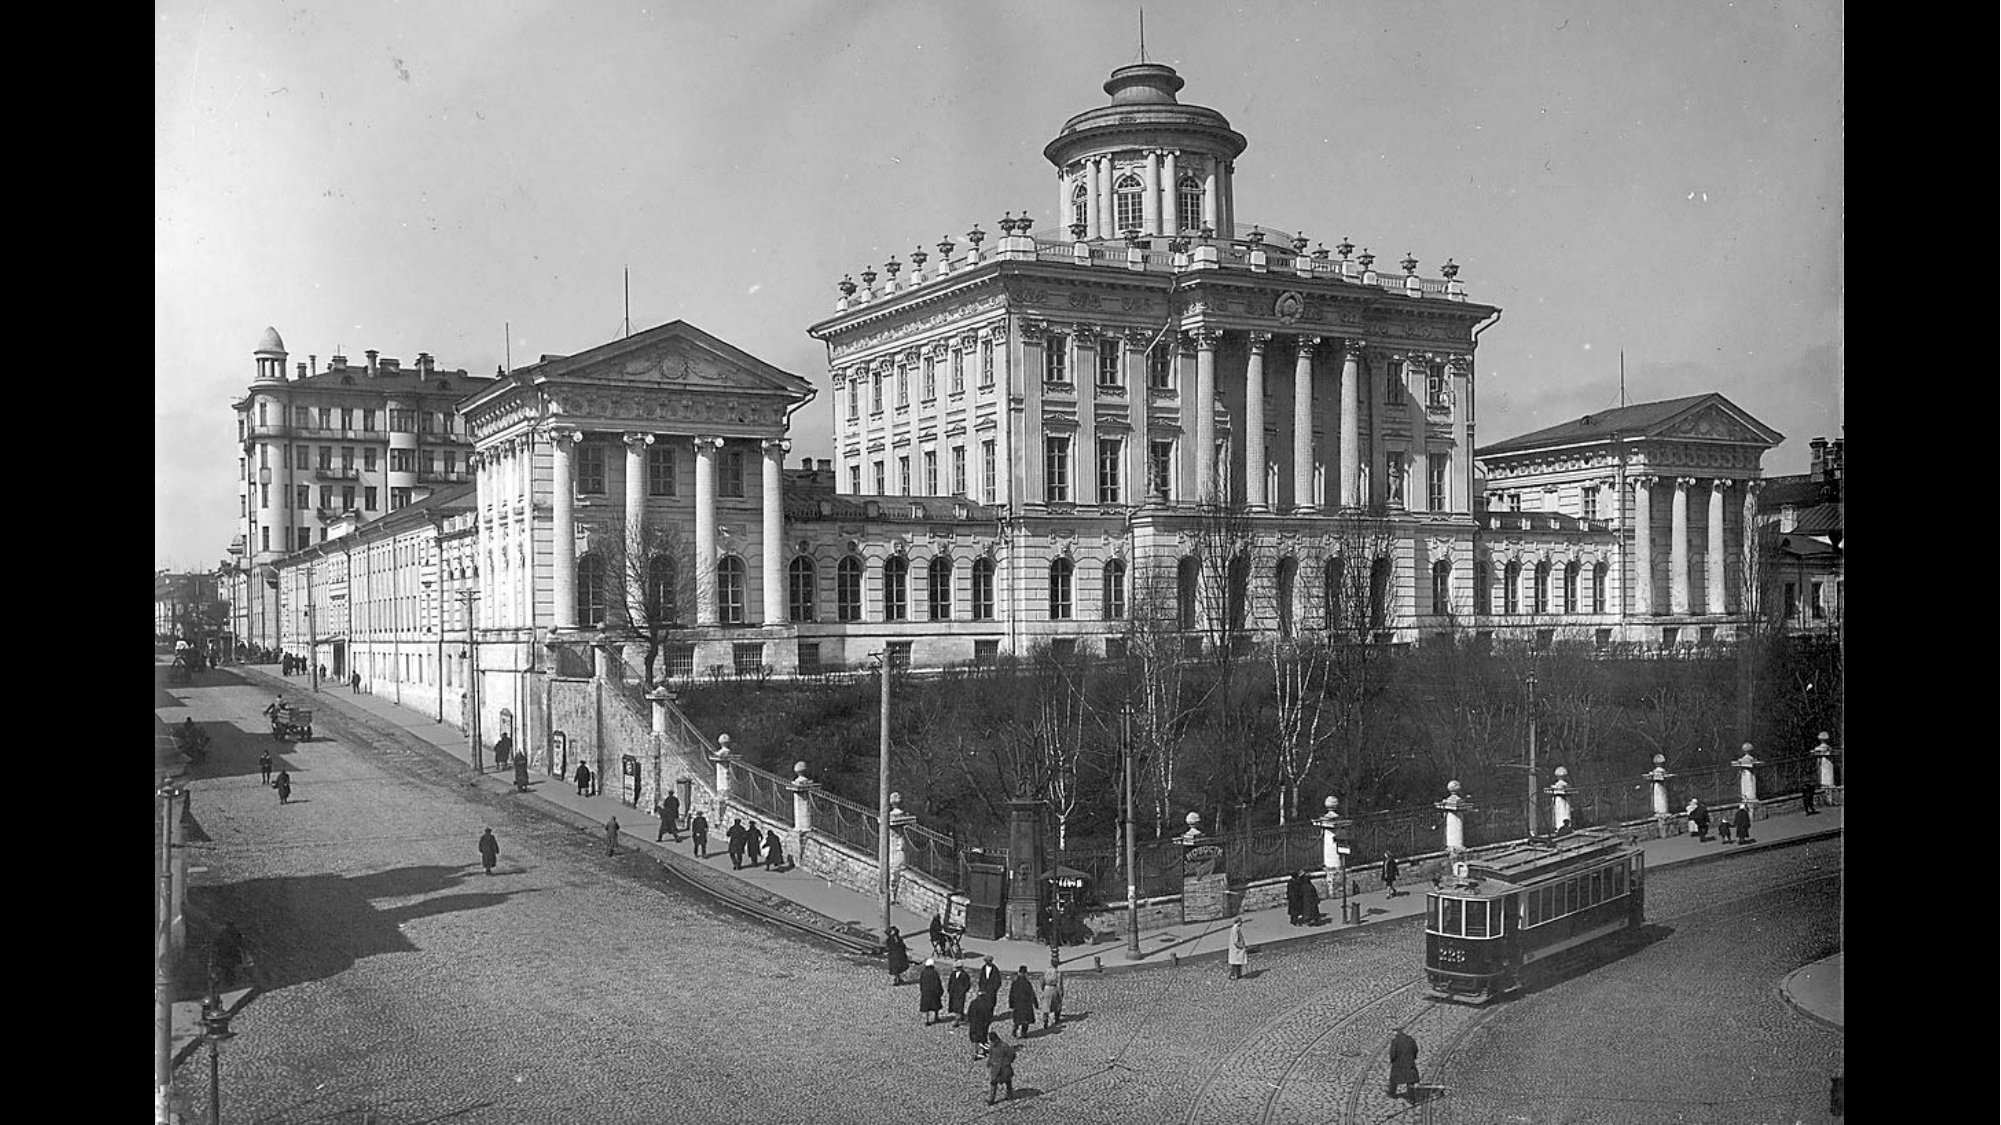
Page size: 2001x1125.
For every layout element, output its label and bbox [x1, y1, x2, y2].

picture [155, 0, 1844, 1125]
